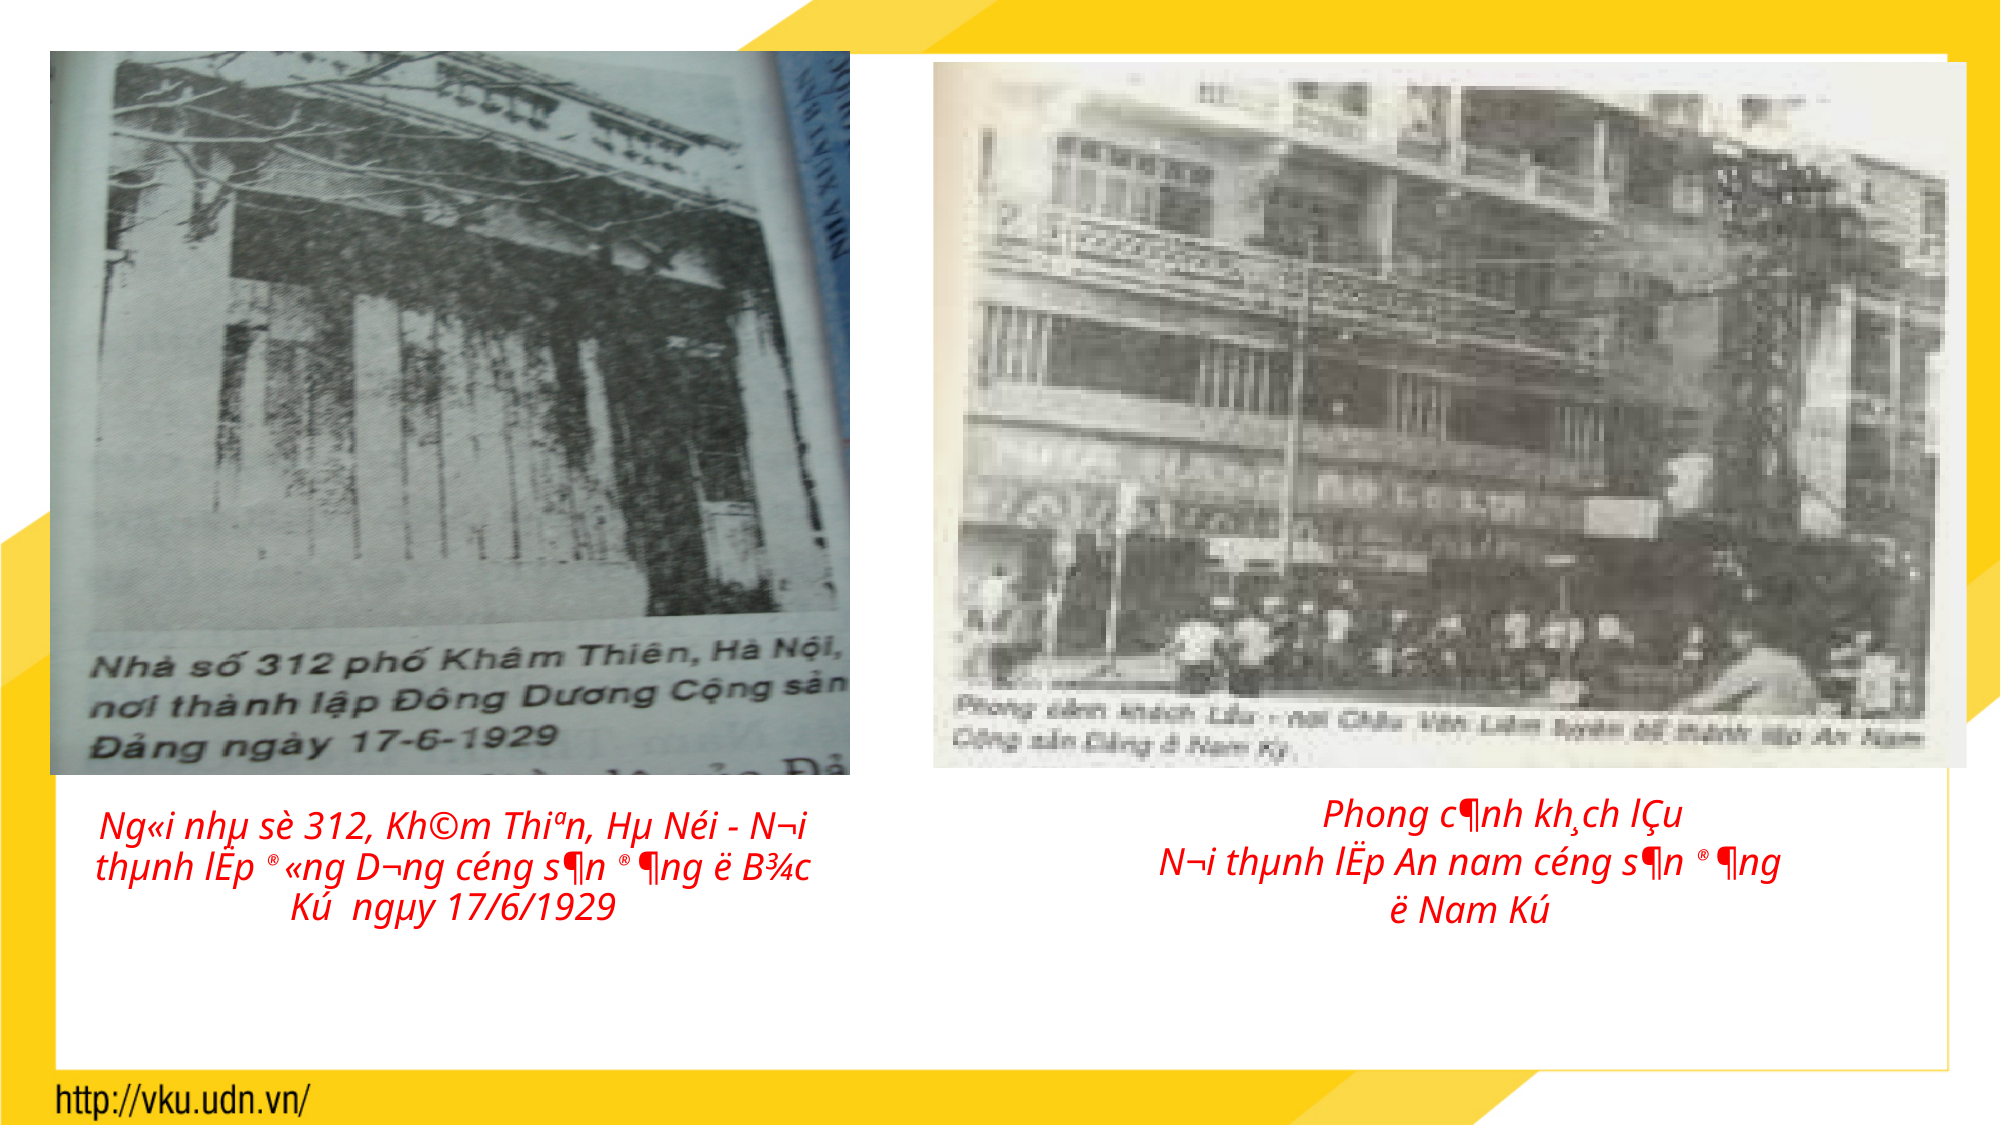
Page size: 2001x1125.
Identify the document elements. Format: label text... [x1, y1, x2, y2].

picture [0, 0, 2001, 1125]
text_box Phong c¶nh kh¸ch lÇu N¬i thµnh lËp An nam céng s¶n ®¶ng ë Nam Kú [983, 787, 1967, 988]
text_box Ng«i nhµ sè 312, Kh©m Thiªn, Hµ Néi - N¬i thµnh lËp ®«ng D­¬ng céng s¶n ®¶ng ë B¾c Kú ngµy 17/6/1929 [16, 800, 834, 988]
